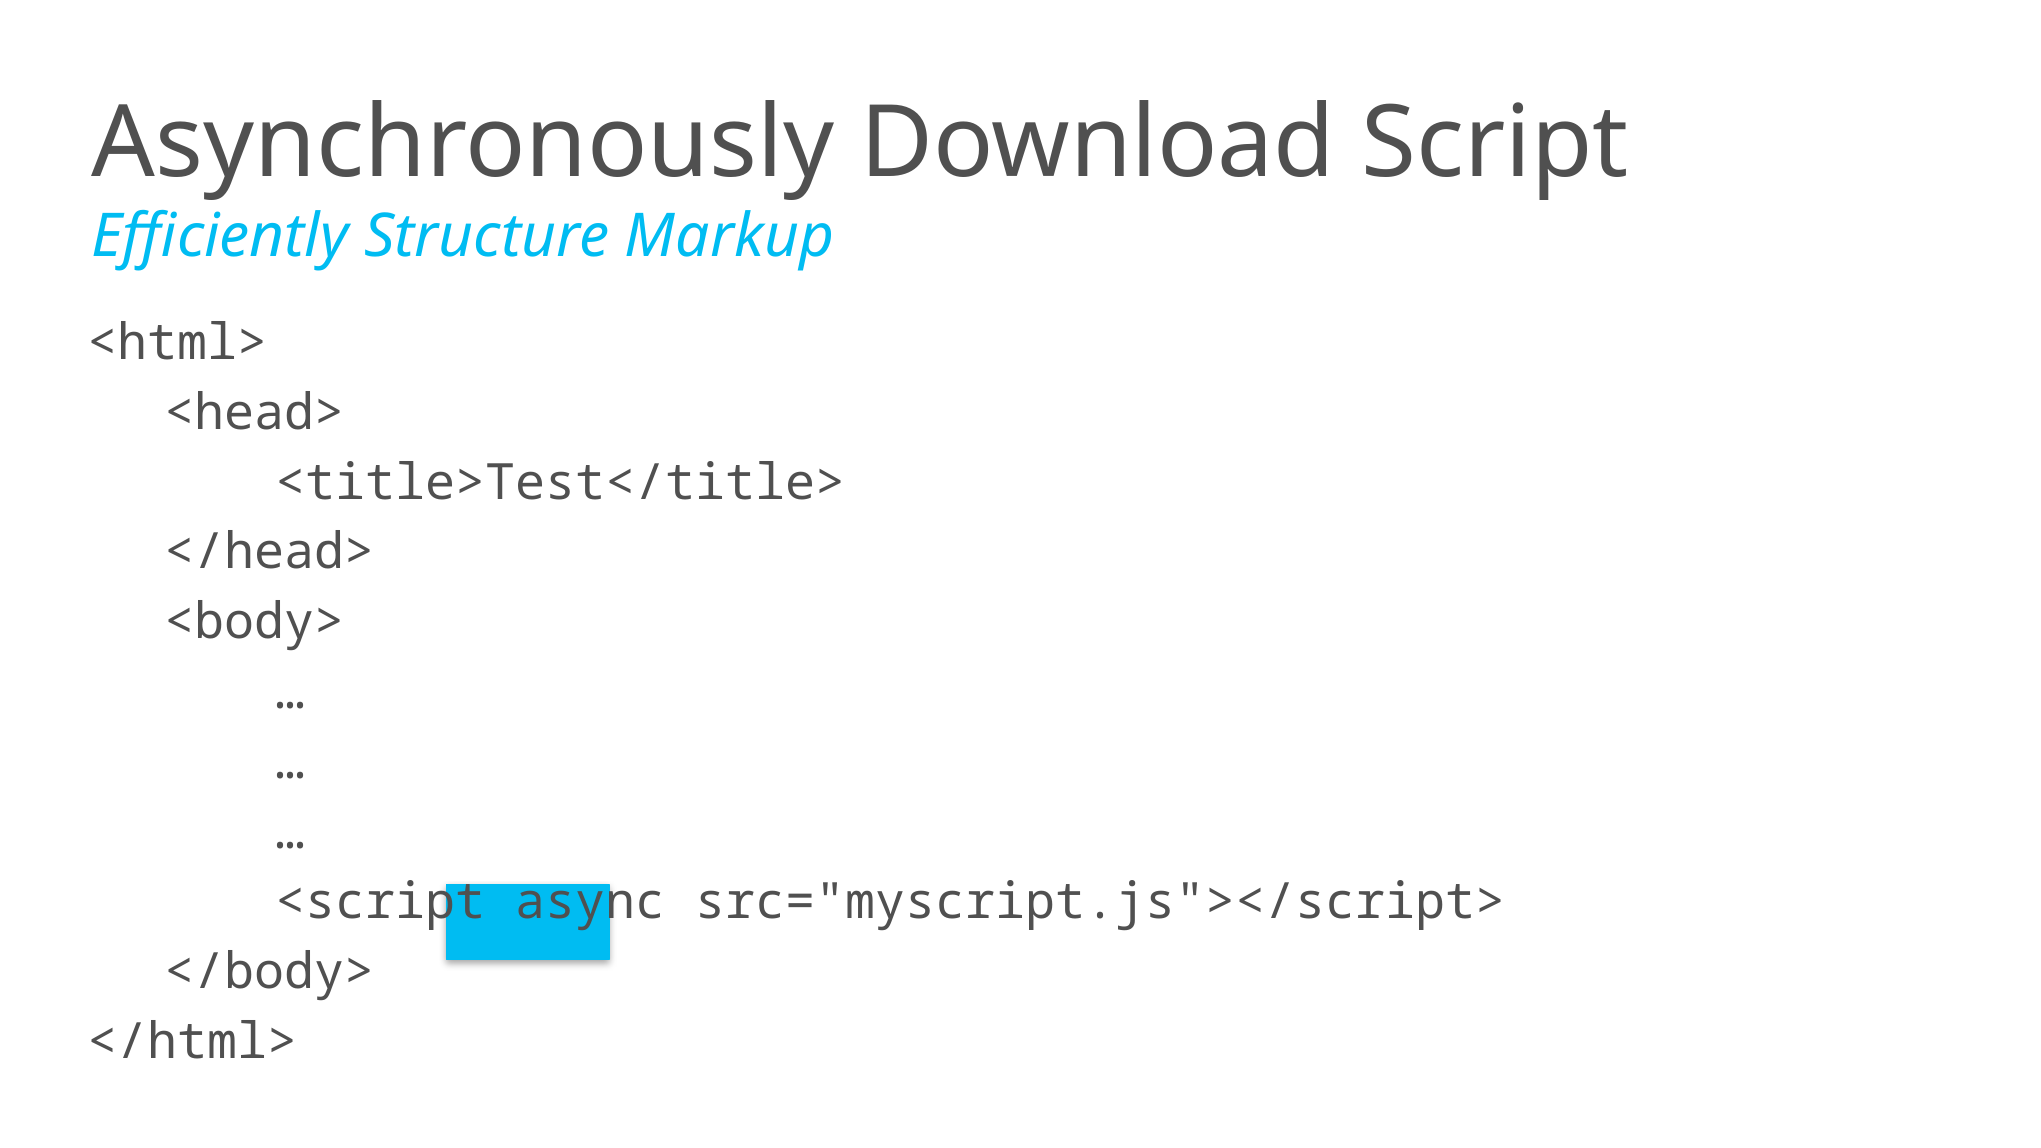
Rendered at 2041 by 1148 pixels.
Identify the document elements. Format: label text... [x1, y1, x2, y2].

text_box [446, 884, 610, 960]
text_box <html> <head> <title>Test</title> </head> <body> … … … <script async src="myscript.js"></script> </body> </html> [57, 285, 1870, 537]
text_box Asynchronously Download Script Efficiently Structure Markup [91, 76, 1928, 198]
